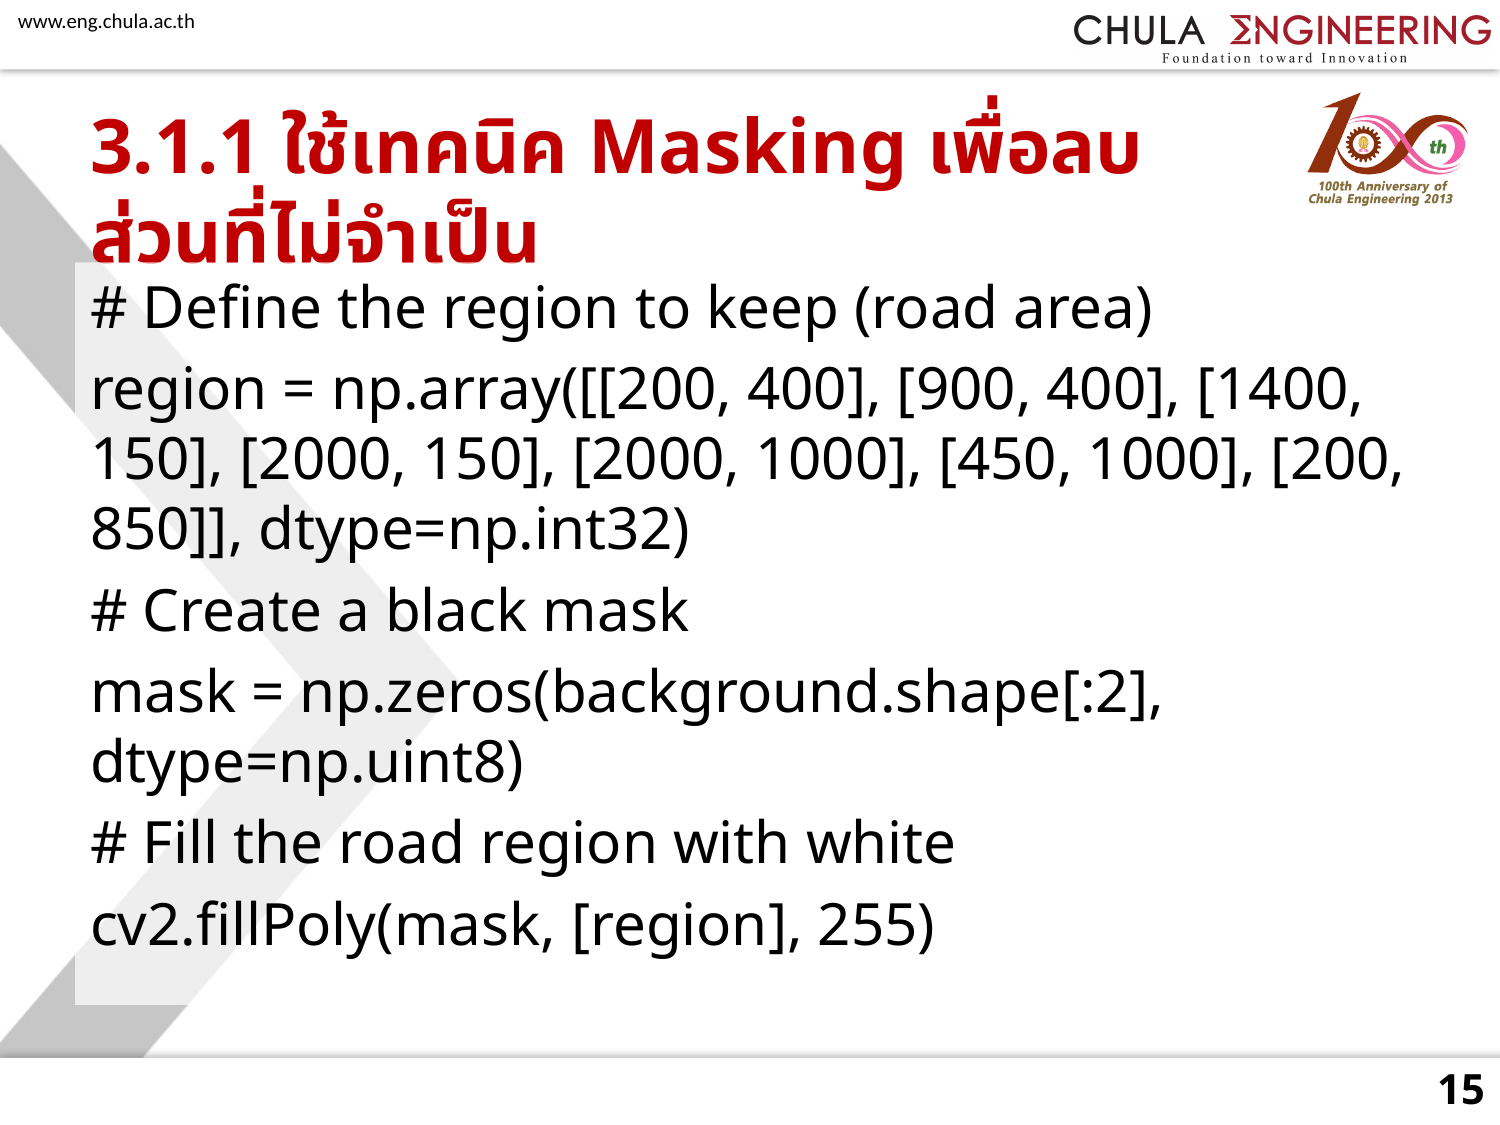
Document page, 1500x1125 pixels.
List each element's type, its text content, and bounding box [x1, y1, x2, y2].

picture [1074, 15, 1491, 63]
slide_number 15 [1149, 1061, 1500, 1122]
list # Define the region to keep (road area) region = np.array([[200, 400], [900, 400], [1400, 150], [2000, 150], [2000, 1000], [450, 1000], [200, 850]], dtype=np.int32) # Create a black mask mask = np.zeros(background.shape[:2], dtype=np.uint8) # Fill the road region with white cv2.fillPoly(mask, [region], 255) [75, 262, 1425, 1005]
picture [0, 70, 1500, 1057]
title 3.1.1 ใช้เทคนิค Masking เพื่อลบส่วนที่ไม่จำเป็น [75, 118, 1246, 260]
